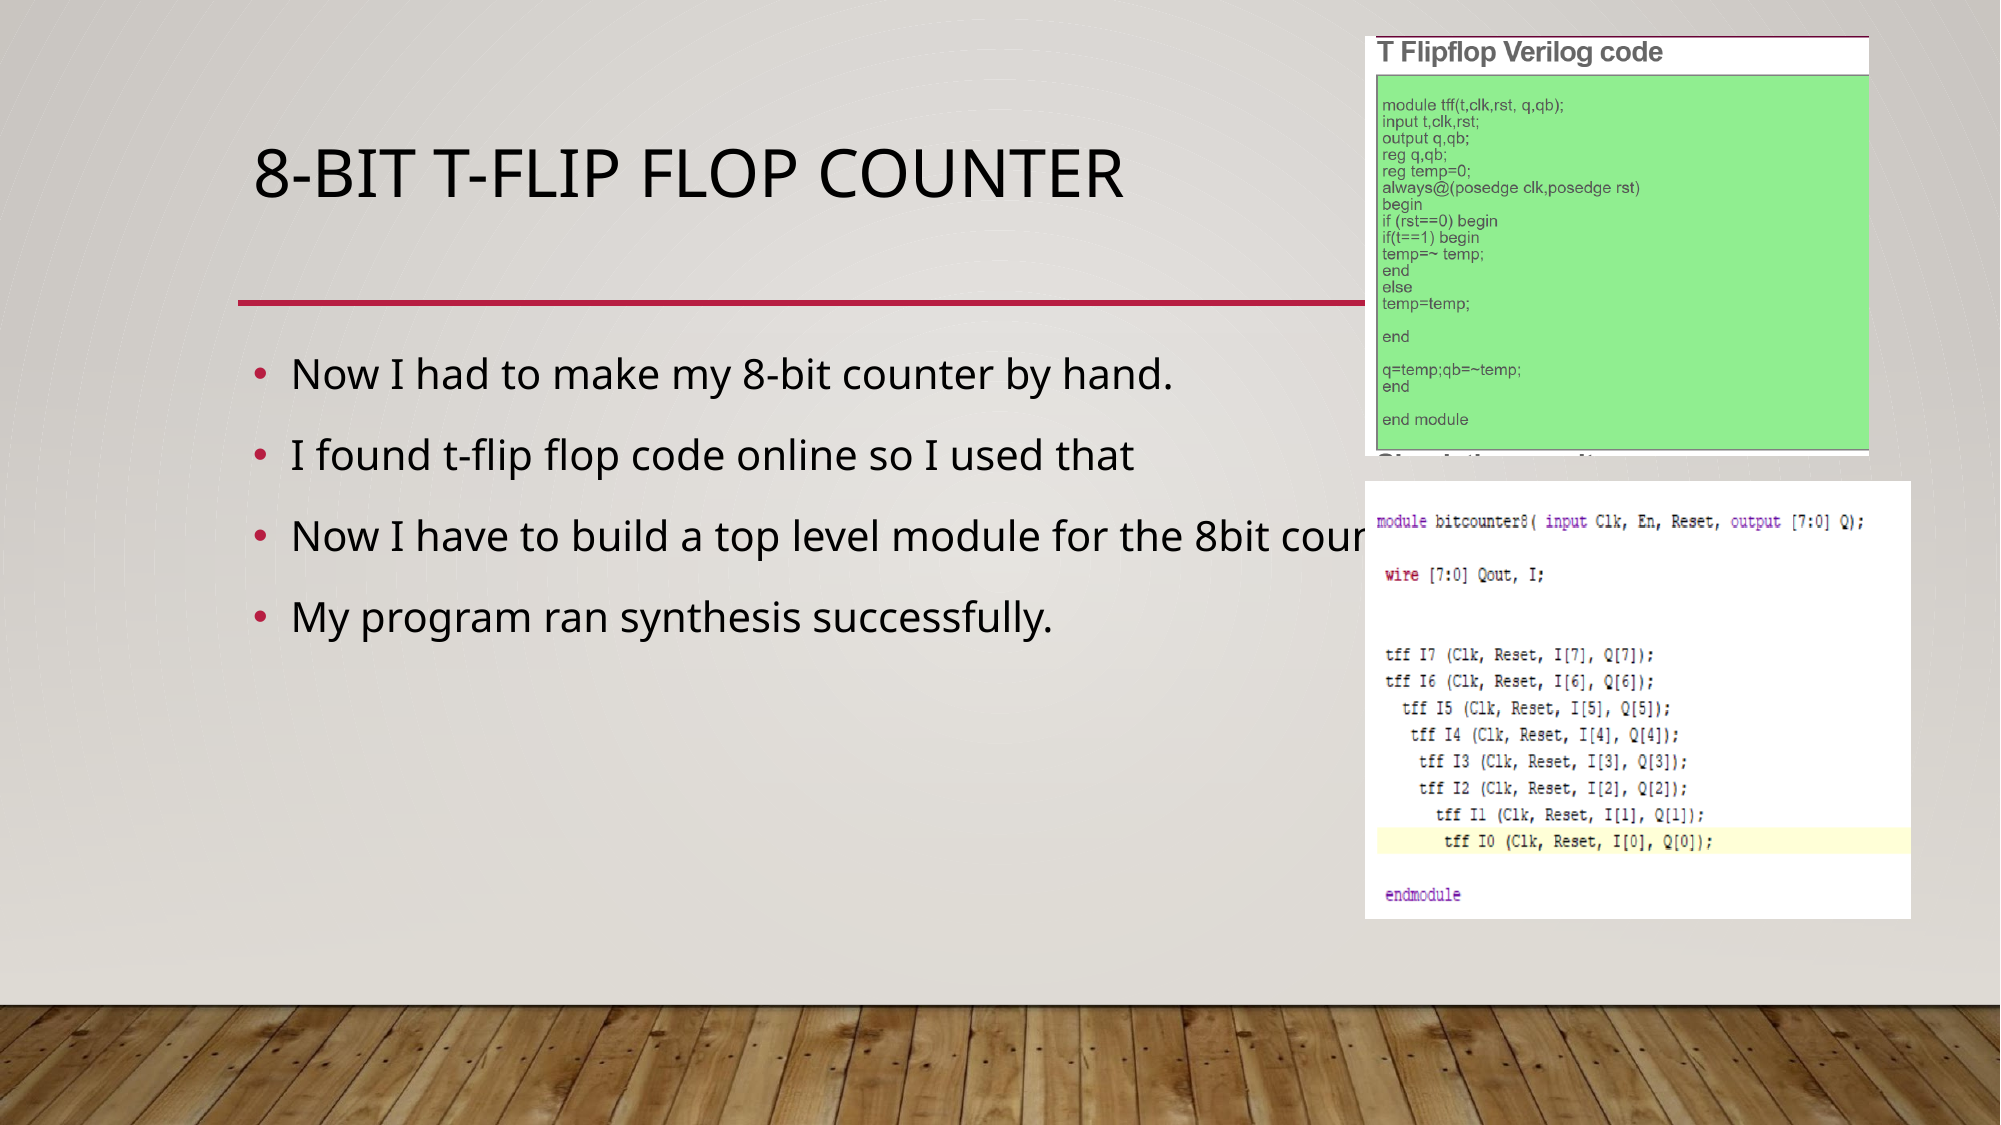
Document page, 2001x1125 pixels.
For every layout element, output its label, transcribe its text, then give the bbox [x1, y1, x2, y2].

picture [1365, 481, 1911, 919]
picture [1365, 36, 1869, 456]
title 8-BIT T-FLIP FLOP COUNTER [238, 131, 1360, 305]
list Now I had to make my 8-bit counter by hand. I found t-flip flop code online so I used that Now I have to build a top level module for the 8bit counter. My program ran synthesis successfully. [238, 330, 1814, 897]
picture [0, 1005, 2000, 1125]
